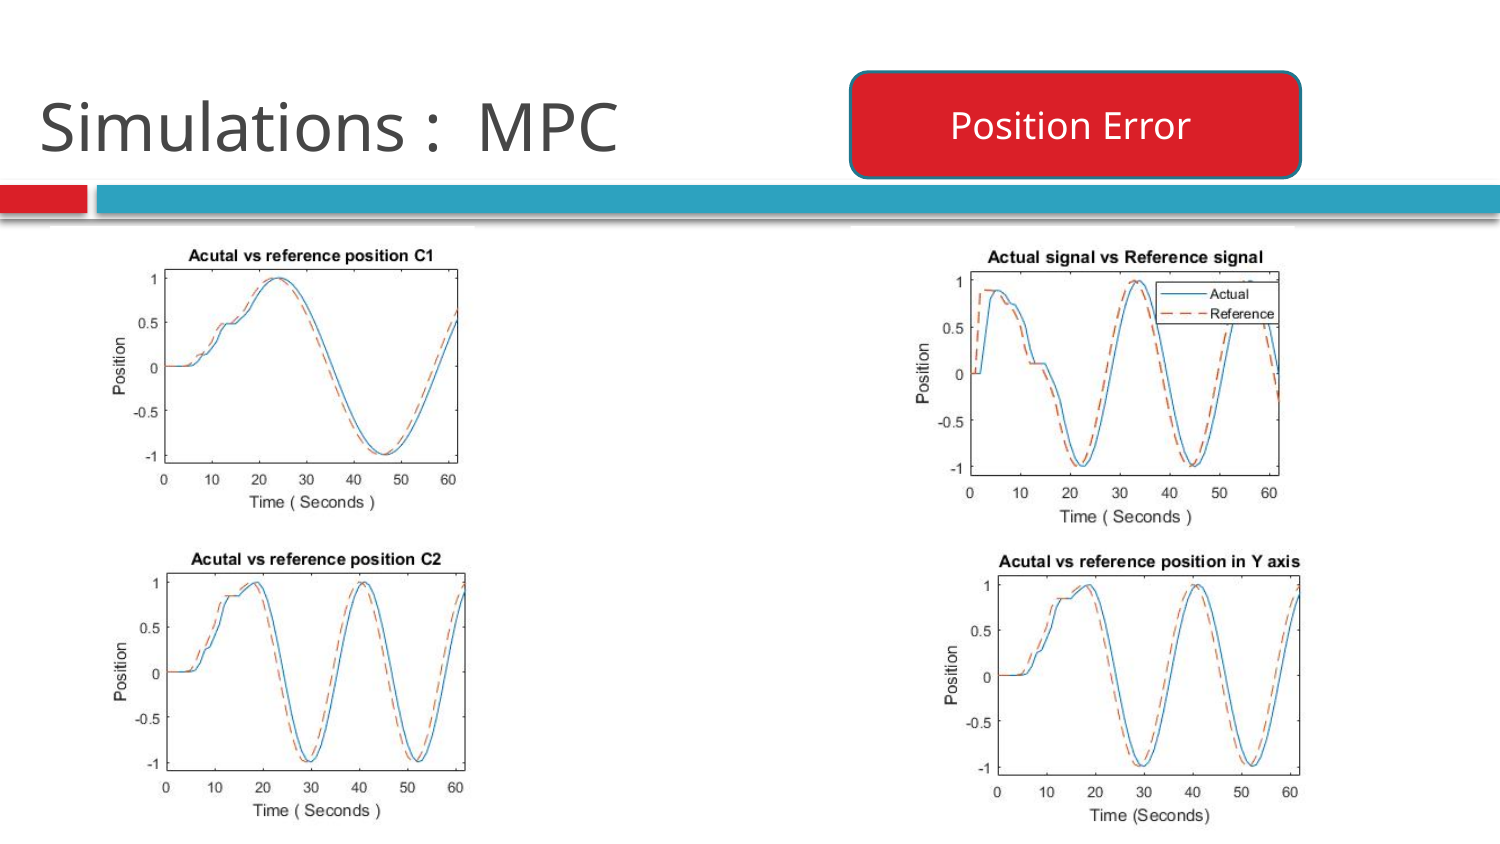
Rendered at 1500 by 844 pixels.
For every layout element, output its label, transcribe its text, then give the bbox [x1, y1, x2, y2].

picture [49, 225, 488, 844]
picture [850, 225, 1333, 844]
text_box Position Error [848, 70, 1303, 180]
title Simulations : MPC [24, 0, 1350, 172]
